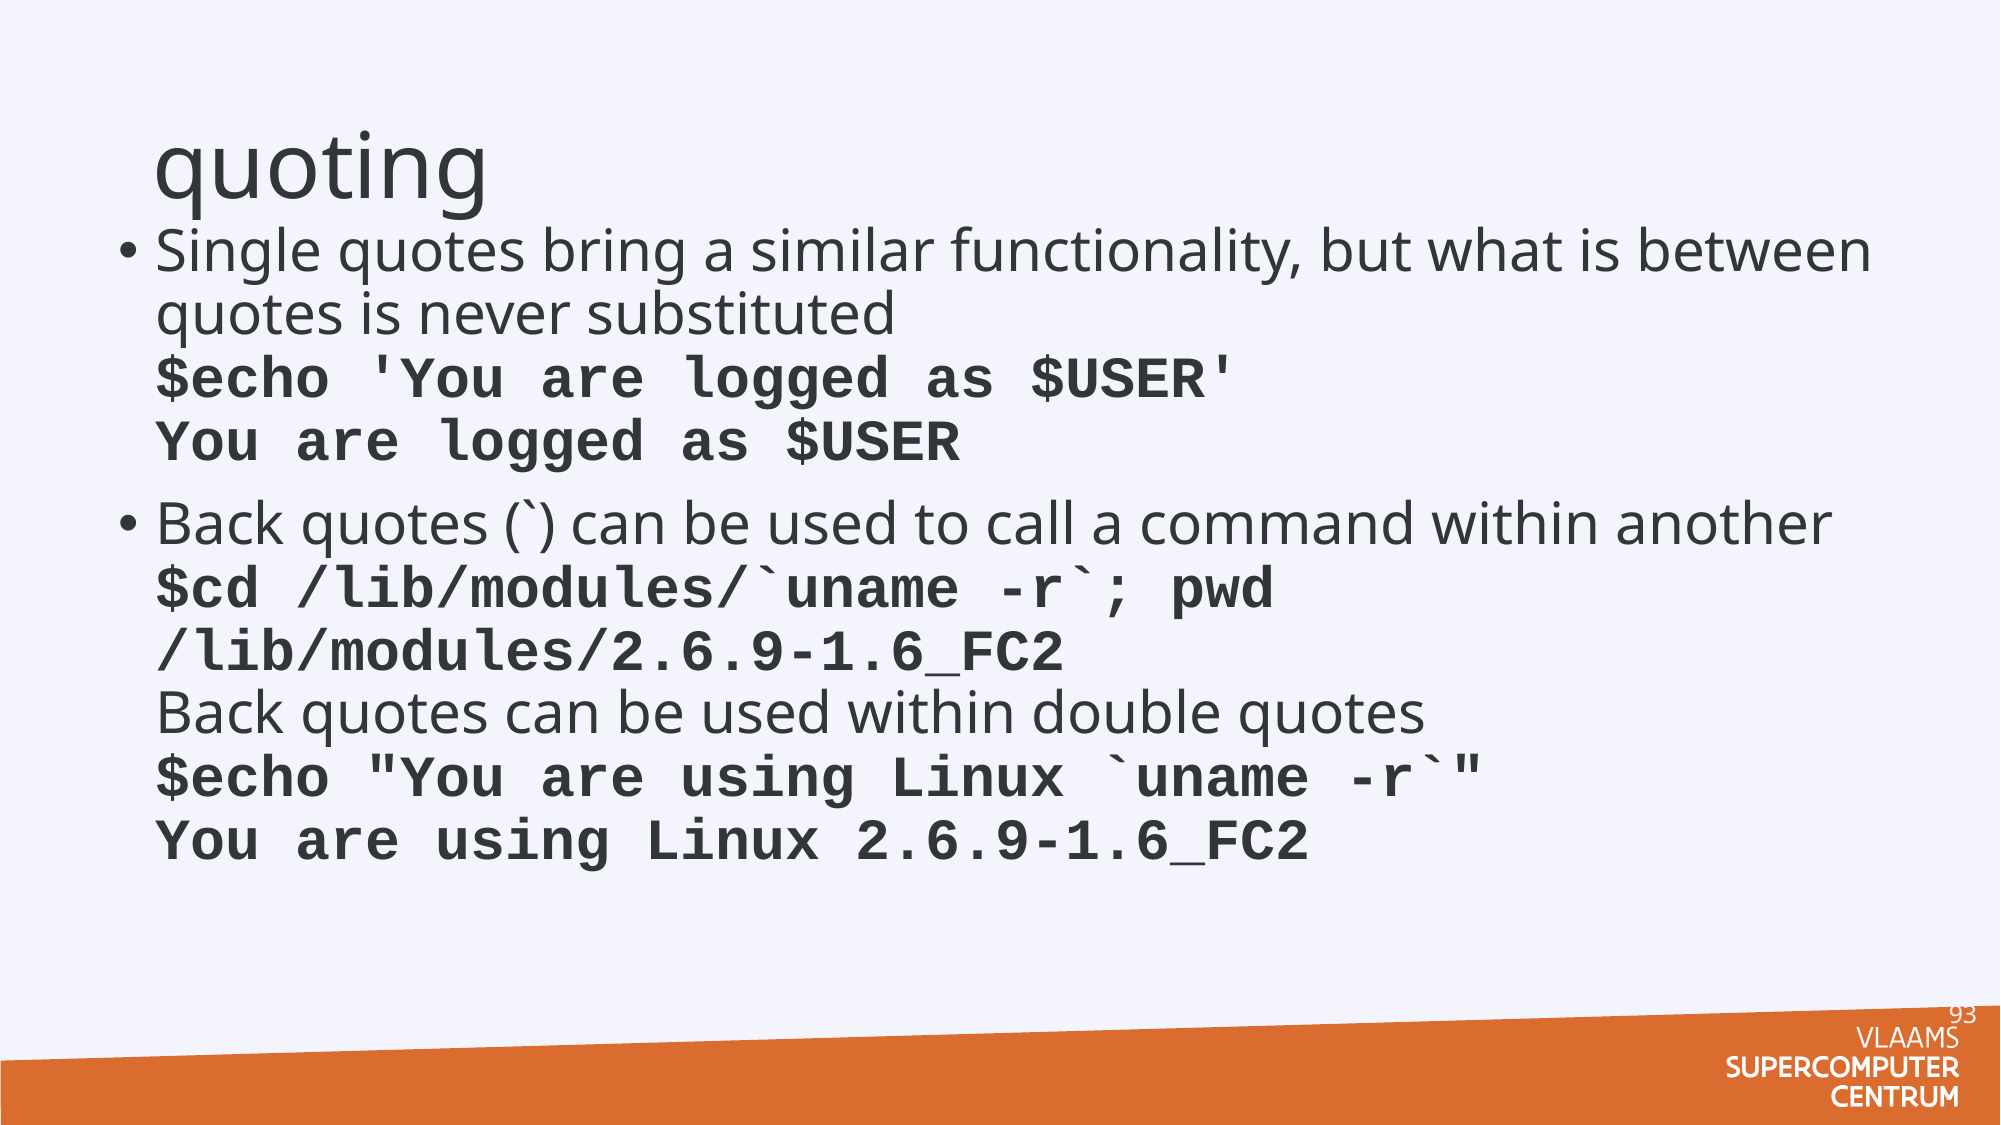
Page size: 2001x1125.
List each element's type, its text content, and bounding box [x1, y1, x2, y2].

picture [1725, 1021, 1960, 1117]
list Single quotes bring a similar functionality, but what is between quotes is never substituted $echo 'You are logged as $USER' You are logged as $USER Back quotes (`) can be used to call a command within another $cd /lib/modules/`uname -r`; pwd /lib/modules/2.6.9-1.6_FC2 Back quotes can be used within double quotes $echo "You are using Linux `uname -r`" You are using Linux 2.6.9-1.6_FC2 [118, 221, 1941, 948]
slide_number 93 [1787, 992, 1993, 1040]
title quoting [137, 59, 1863, 221]
